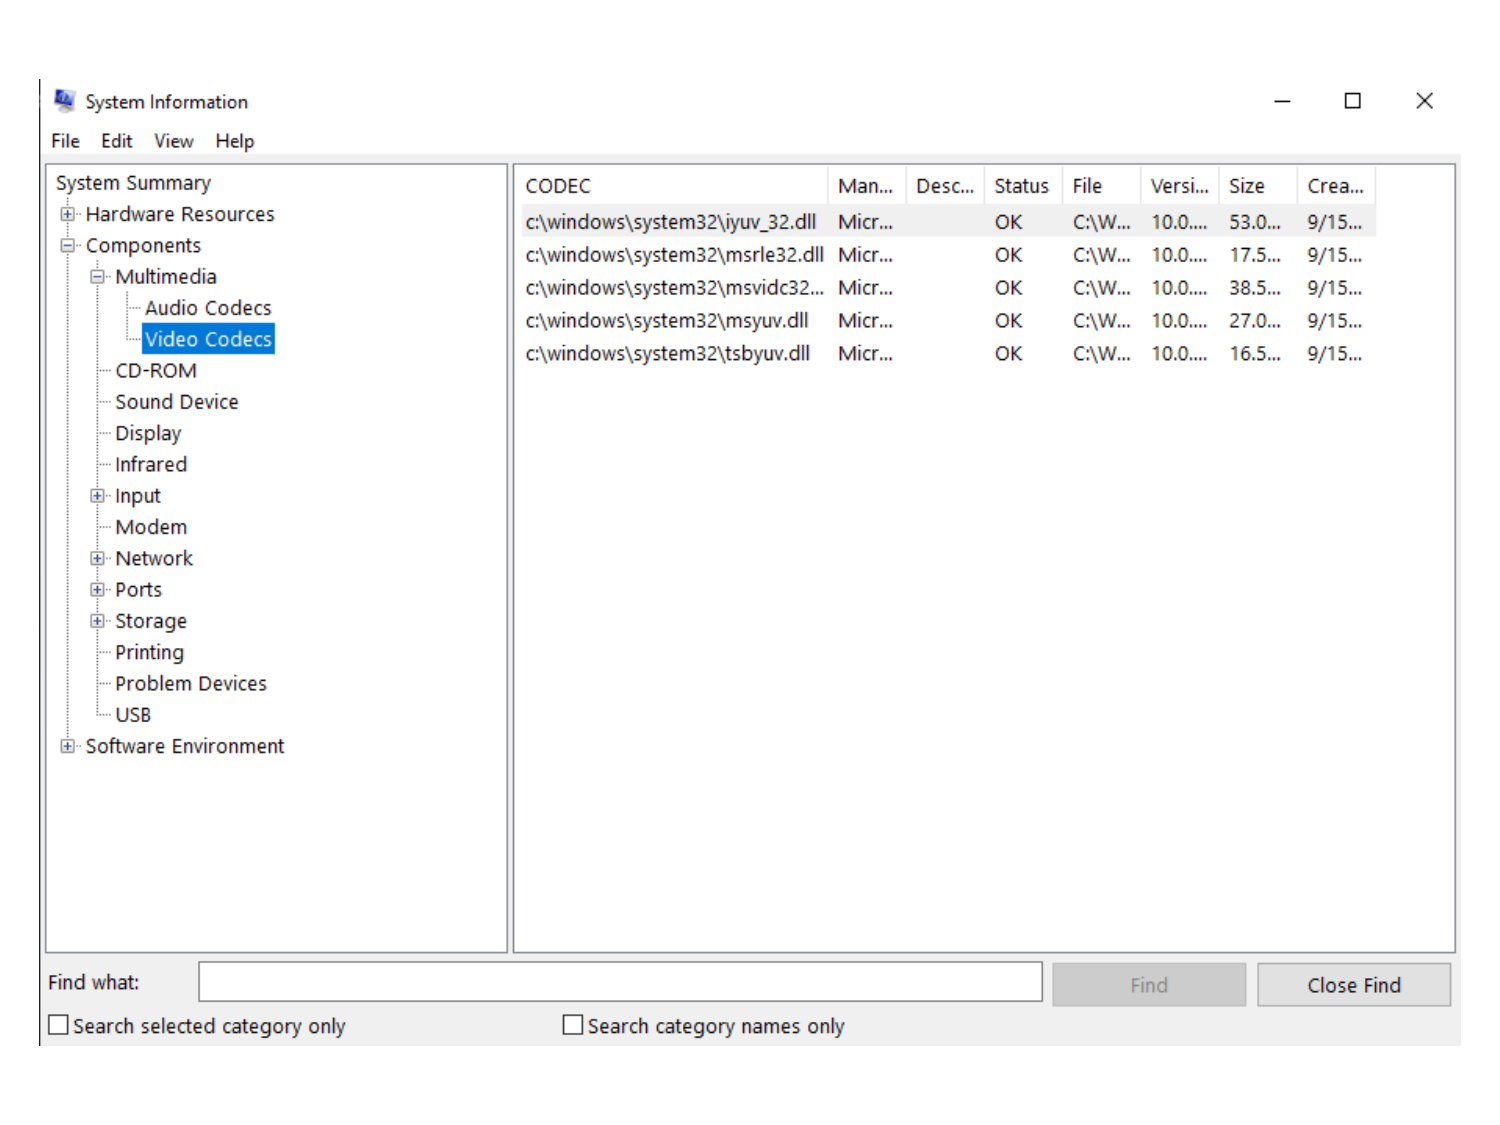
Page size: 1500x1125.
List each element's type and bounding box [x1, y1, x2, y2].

picture [39, 79, 1461, 1046]
